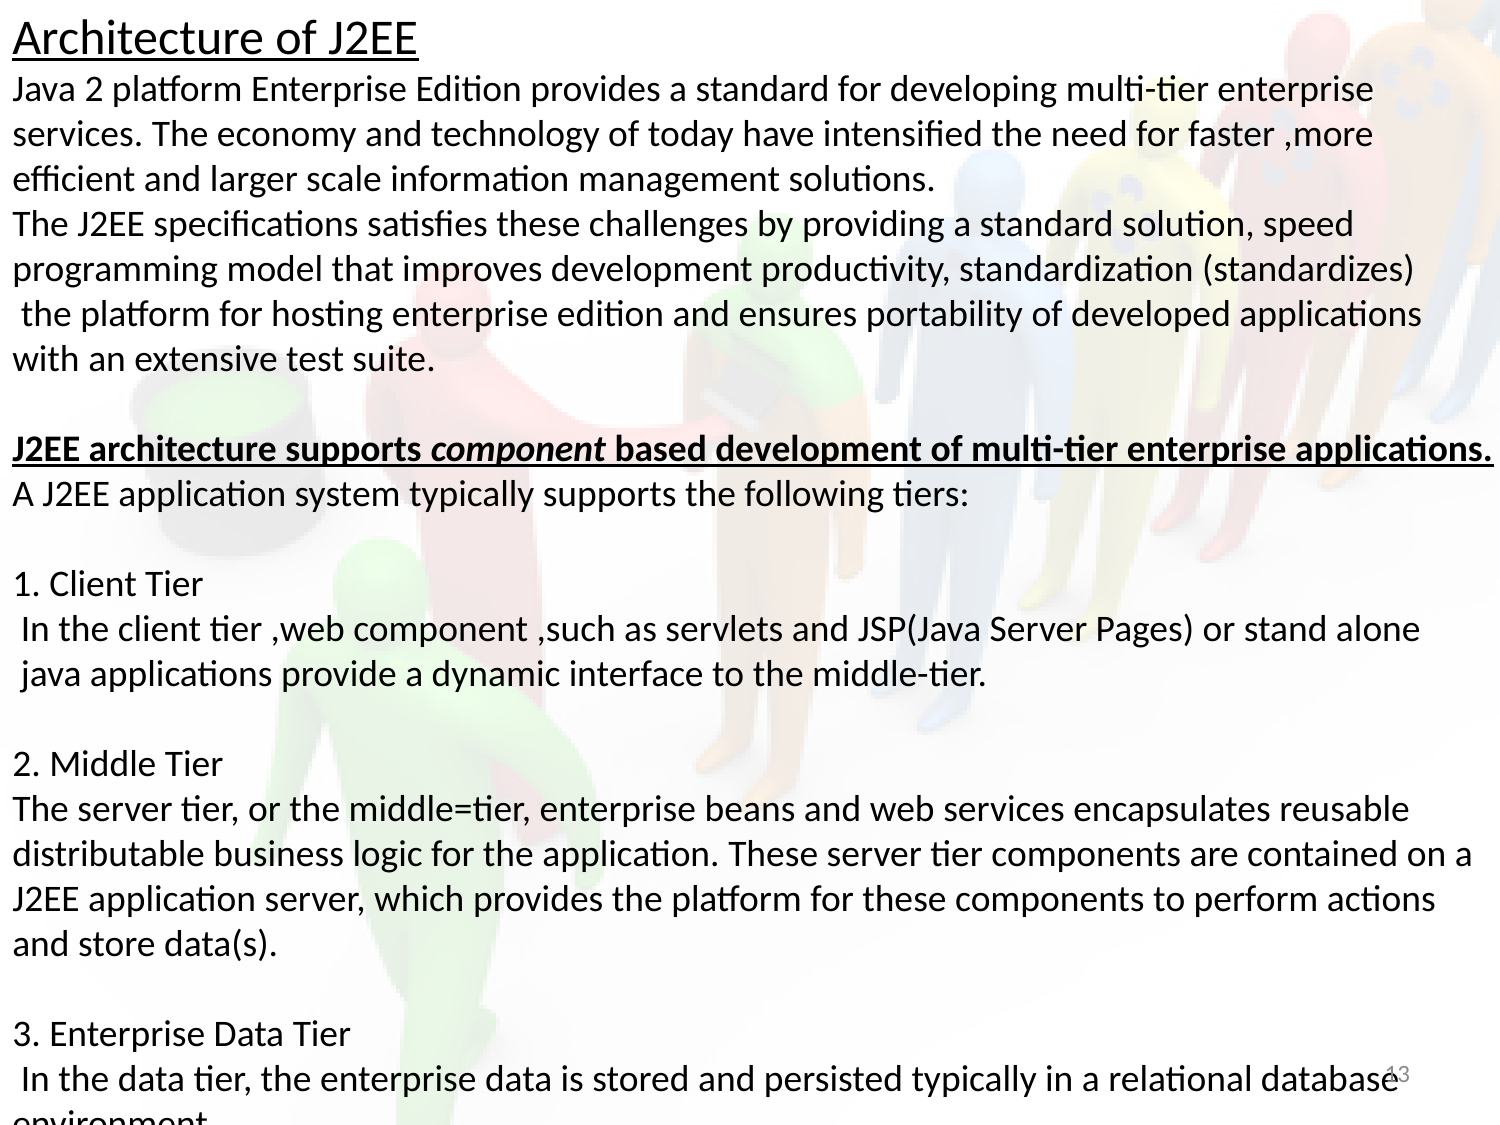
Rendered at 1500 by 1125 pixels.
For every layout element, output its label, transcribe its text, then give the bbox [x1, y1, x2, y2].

slide_number 13 [1074, 1042, 1425, 1103]
text_box Architecture of J2EE Java 2 platform Enterprise Edition provides a standard for developing multi-tier enterprise services. The economy and technology of today have intensified the need for faster ,more efficient and larger scale information management solutions. The J2EE specifications satisfies these challenges by providing a standard solution, speed programming model that improves development productivity, standardization (standardizes) the platform for hosting enterprise edition and ensures portability of developed applications with an extensive test suite. J2EE architecture supports component based development of multi-tier enterprise applications. A J2EE application system typically supports the following tiers: 1. Client Tier In the client tier ,web component ,such as servlets and JSP(Java Server Pages) or stand alone java applications provide a dynamic interface to the middle-tier. 2. Middle Tier The server tier, or the middle=tier, enterprise beans and web services encapsulates reusable distributable business logic for the application. These server tier components are contained on a J2EE application server, which provides the platform for these components to perform actions and store data(s). 3. Enterprise Data Tier In the data tier, the enterprise data is stored and persisted typically in a relational database environment. [0, 0, 1500, 1125]
